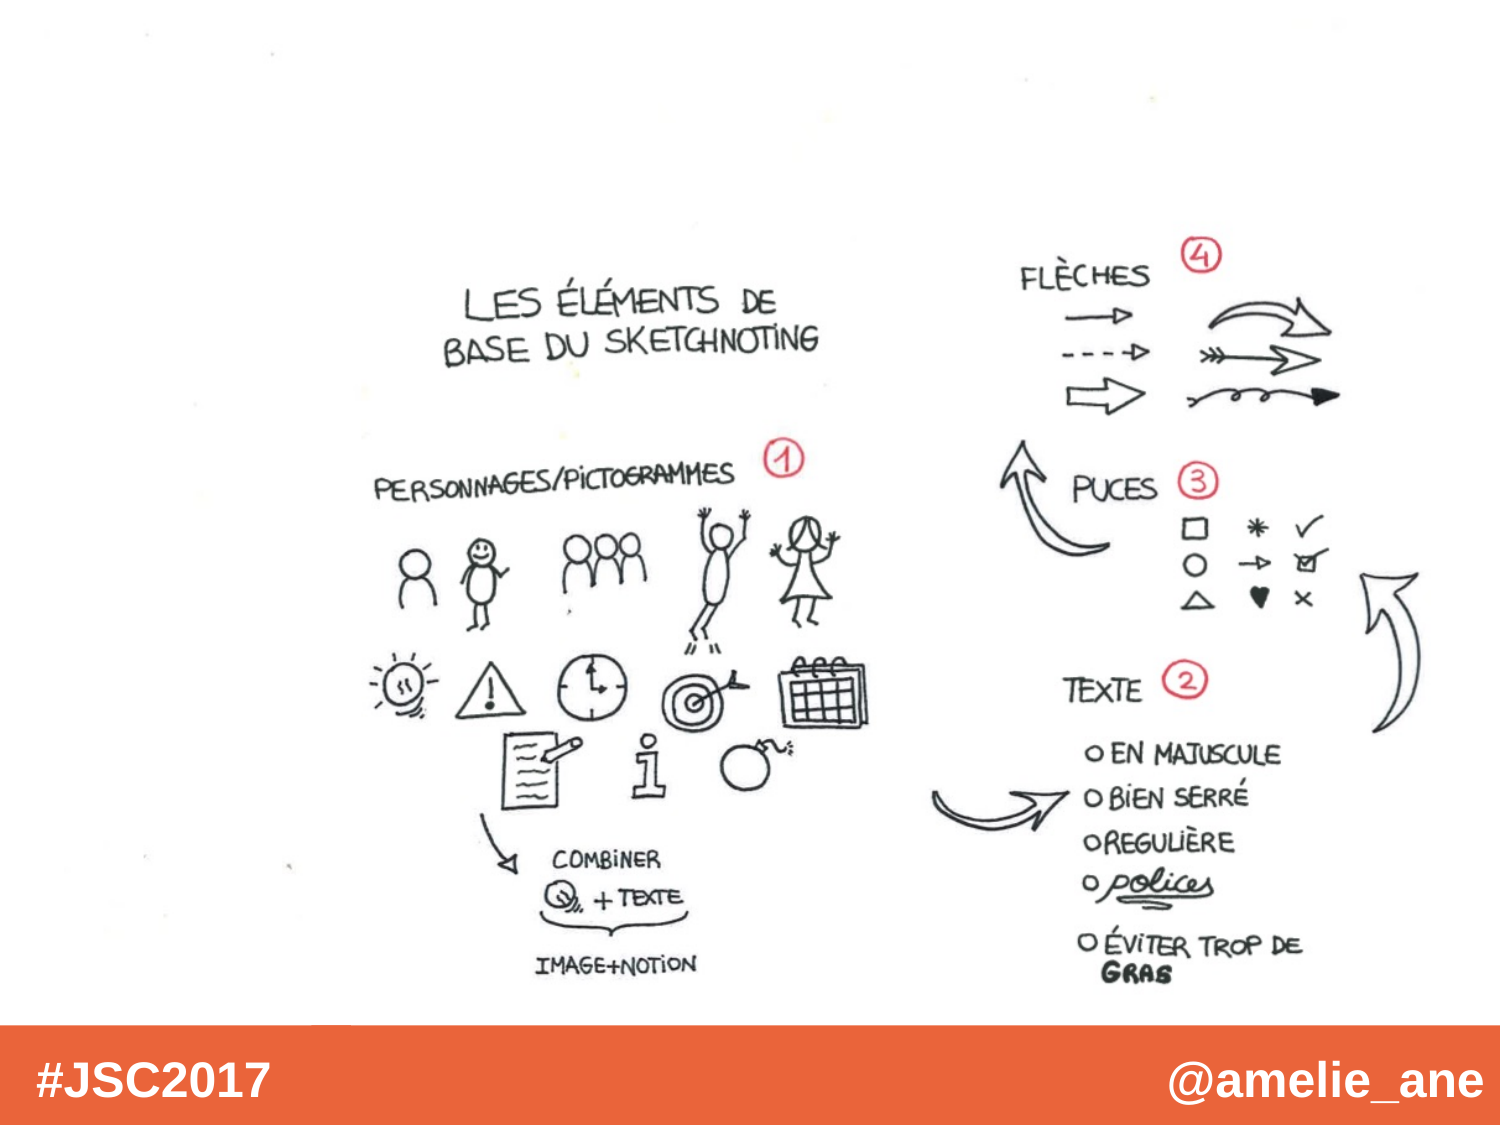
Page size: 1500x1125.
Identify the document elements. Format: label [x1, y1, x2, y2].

picture [25, 4, 1463, 1021]
